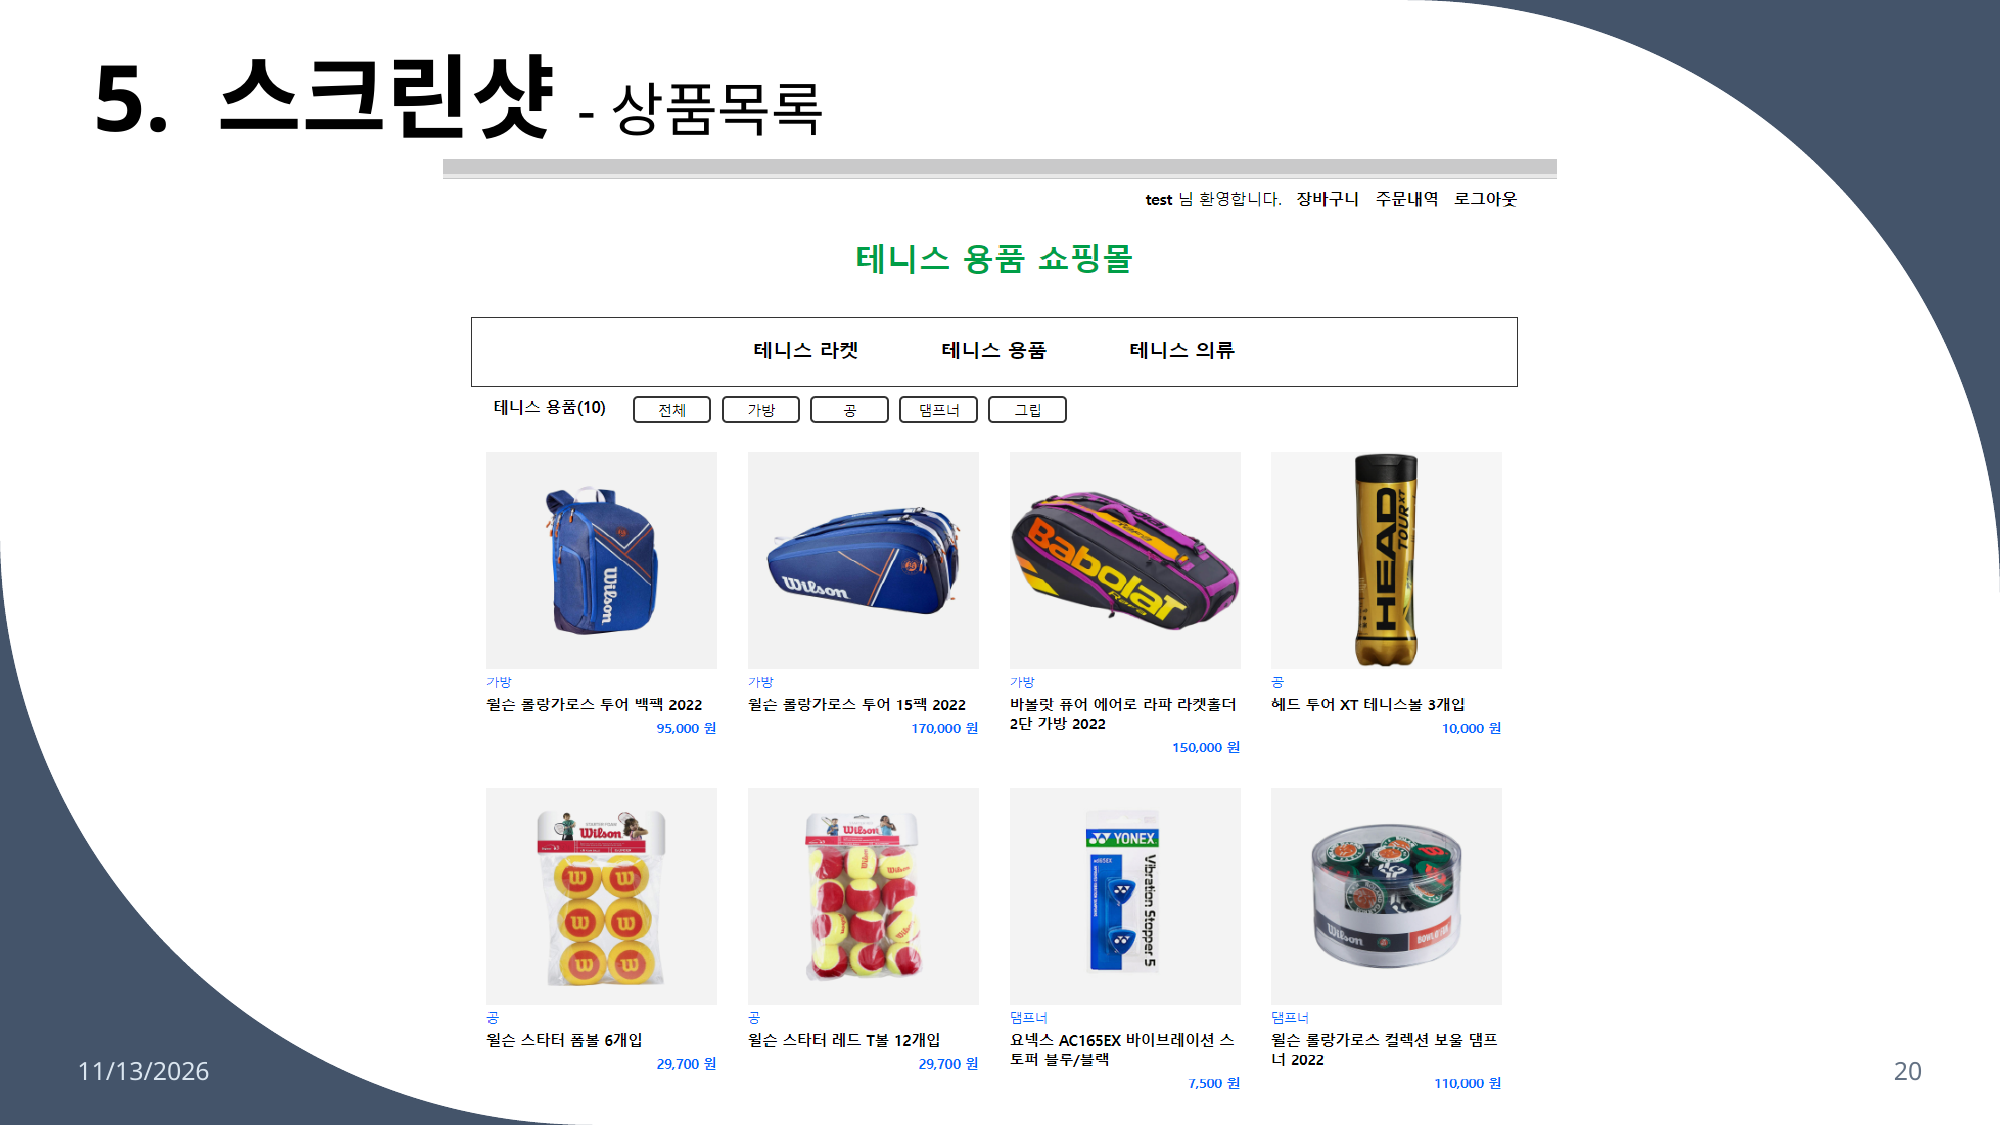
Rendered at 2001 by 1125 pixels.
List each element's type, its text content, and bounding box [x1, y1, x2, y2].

picture [443, 159, 1557, 1103]
slide_number 20 [1665, 1042, 1938, 1103]
text_box 5. 스크린샷-상품목록 [78, 44, 1615, 203]
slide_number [62, 1042, 342, 1103]
